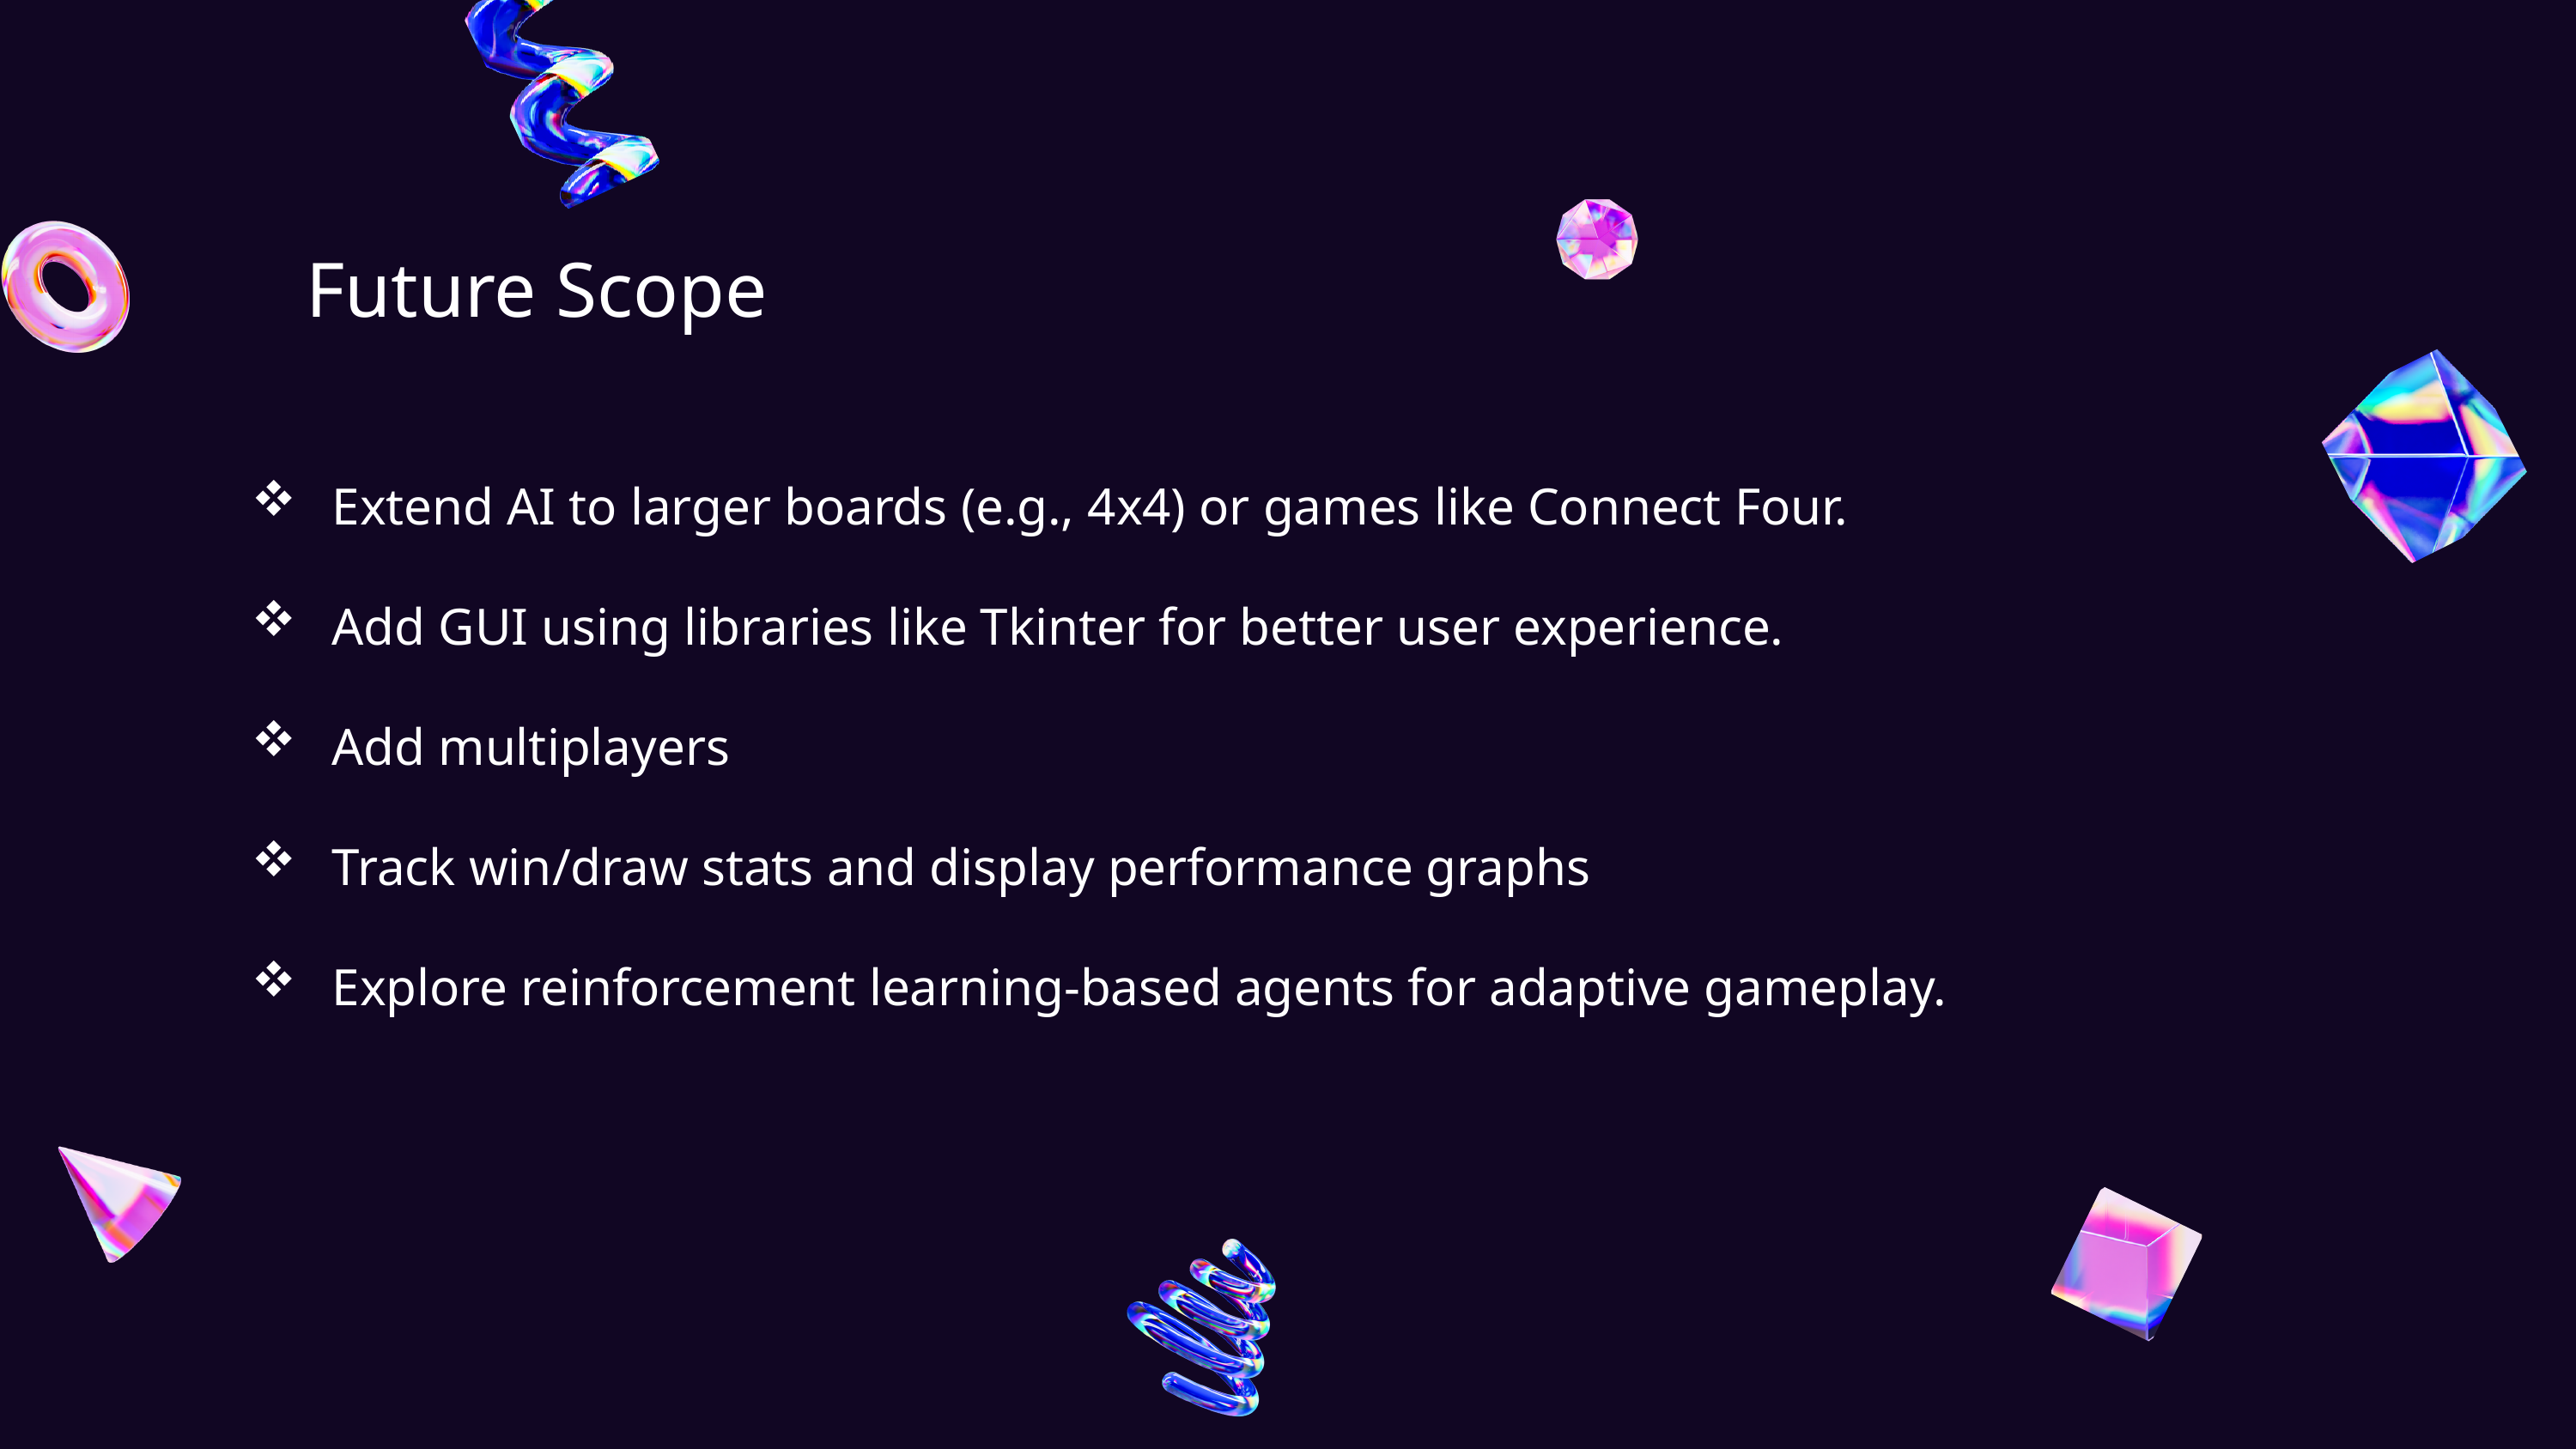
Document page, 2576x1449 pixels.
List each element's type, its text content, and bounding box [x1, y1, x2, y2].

text_box [2307, 337, 2541, 575]
text_box [2050, 1185, 2204, 1343]
text_box Extend AI to larger boards (e.g., 4x4) or games like Connect Four. Add GUI using libraries like Tkinter for better user experience. Add multiplayers Track win/draw stats and display performance graphs Explore reinforcement learning-based agents for adaptive gameplay. [251, 415, 2211, 1016]
text_box [1556, 198, 1638, 280]
text_box [1127, 1239, 1277, 1417]
text_box [459, 0, 662, 215]
text_box [0, 220, 131, 354]
text_box Future Scope [306, 238, 1636, 332]
text_box [58, 1146, 182, 1264]
